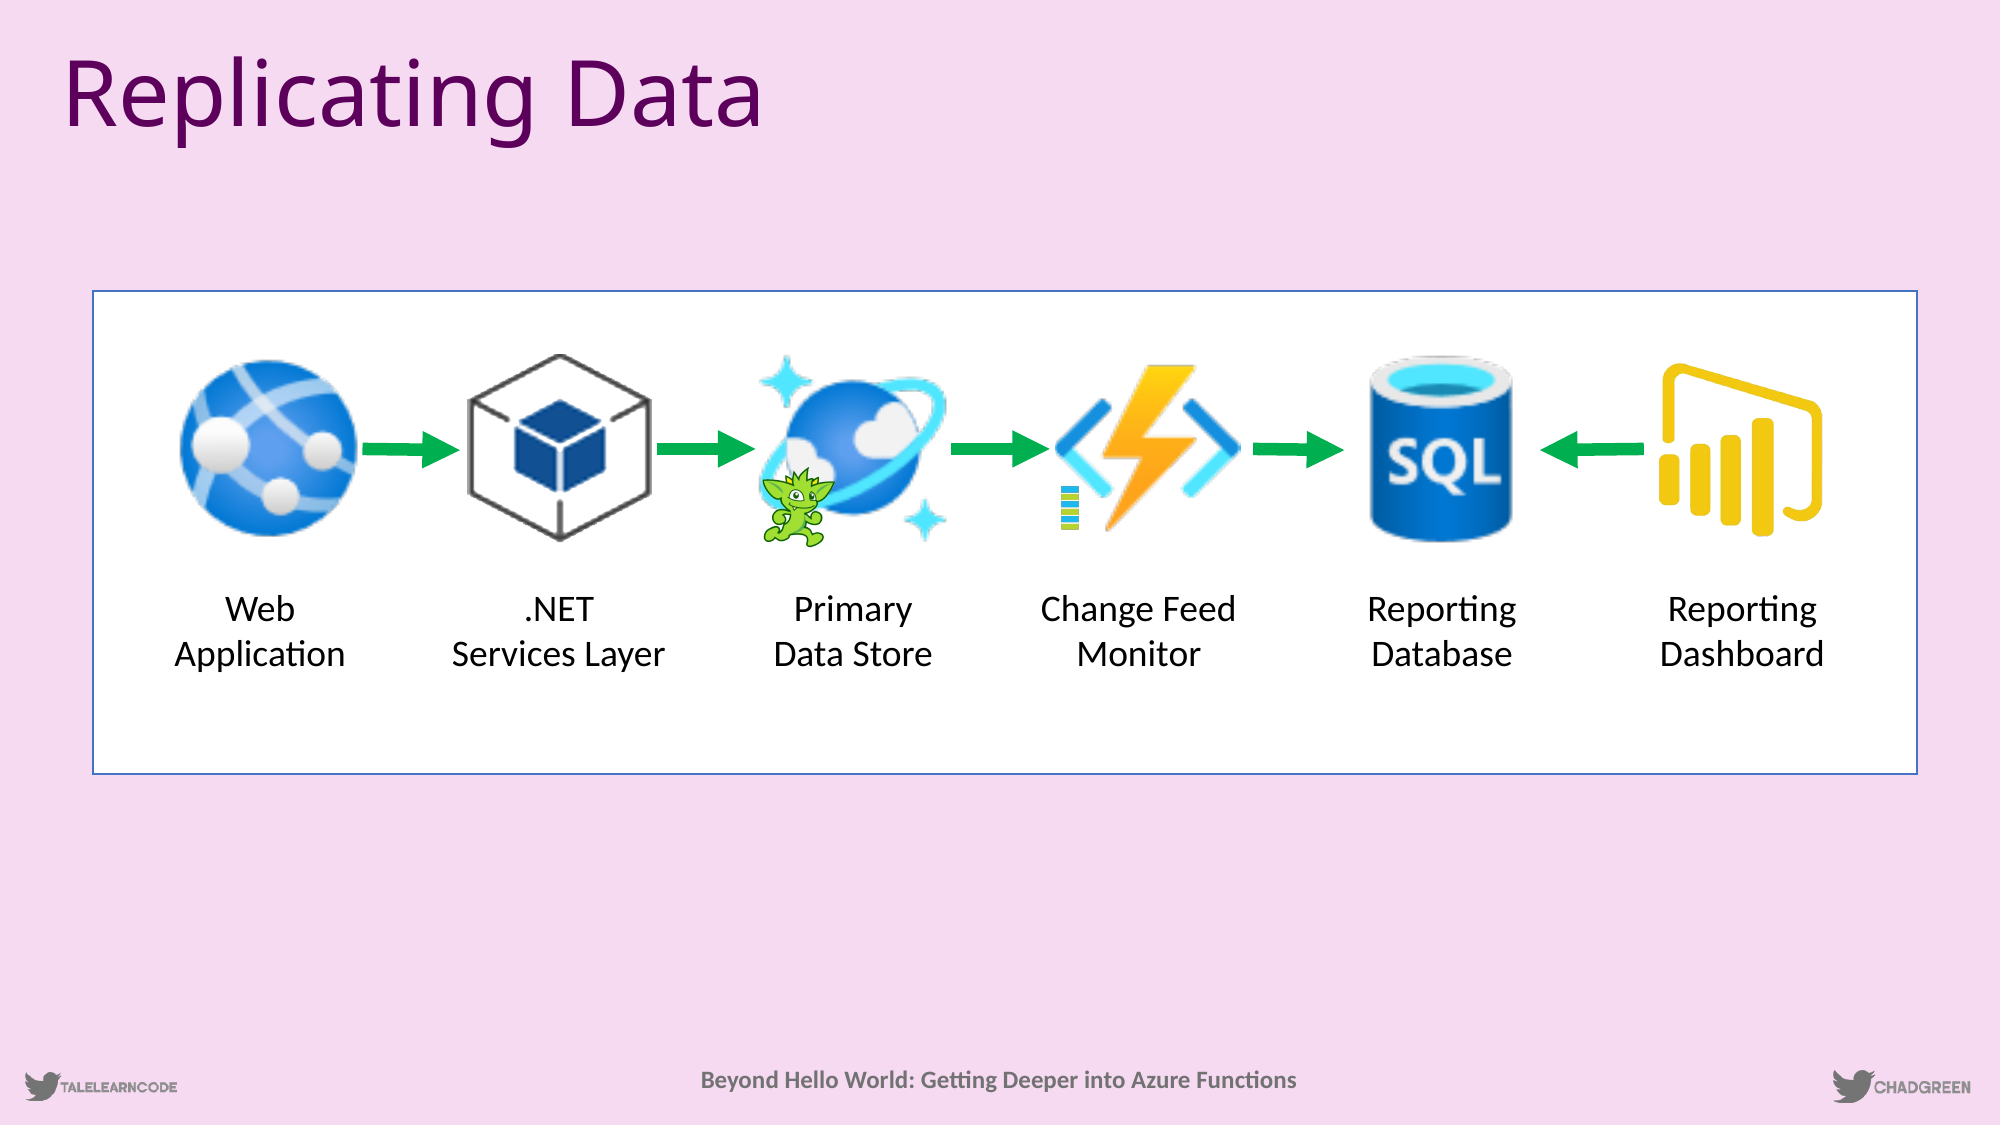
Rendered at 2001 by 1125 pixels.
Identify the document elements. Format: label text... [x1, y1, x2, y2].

text_box [92, 290, 1918, 775]
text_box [1024, 356, 1254, 683]
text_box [1344, 352, 1540, 683]
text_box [1643, 351, 1842, 684]
picture [761, 467, 842, 549]
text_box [158, 351, 952, 684]
title Replicating Data [46, 39, 1953, 155]
